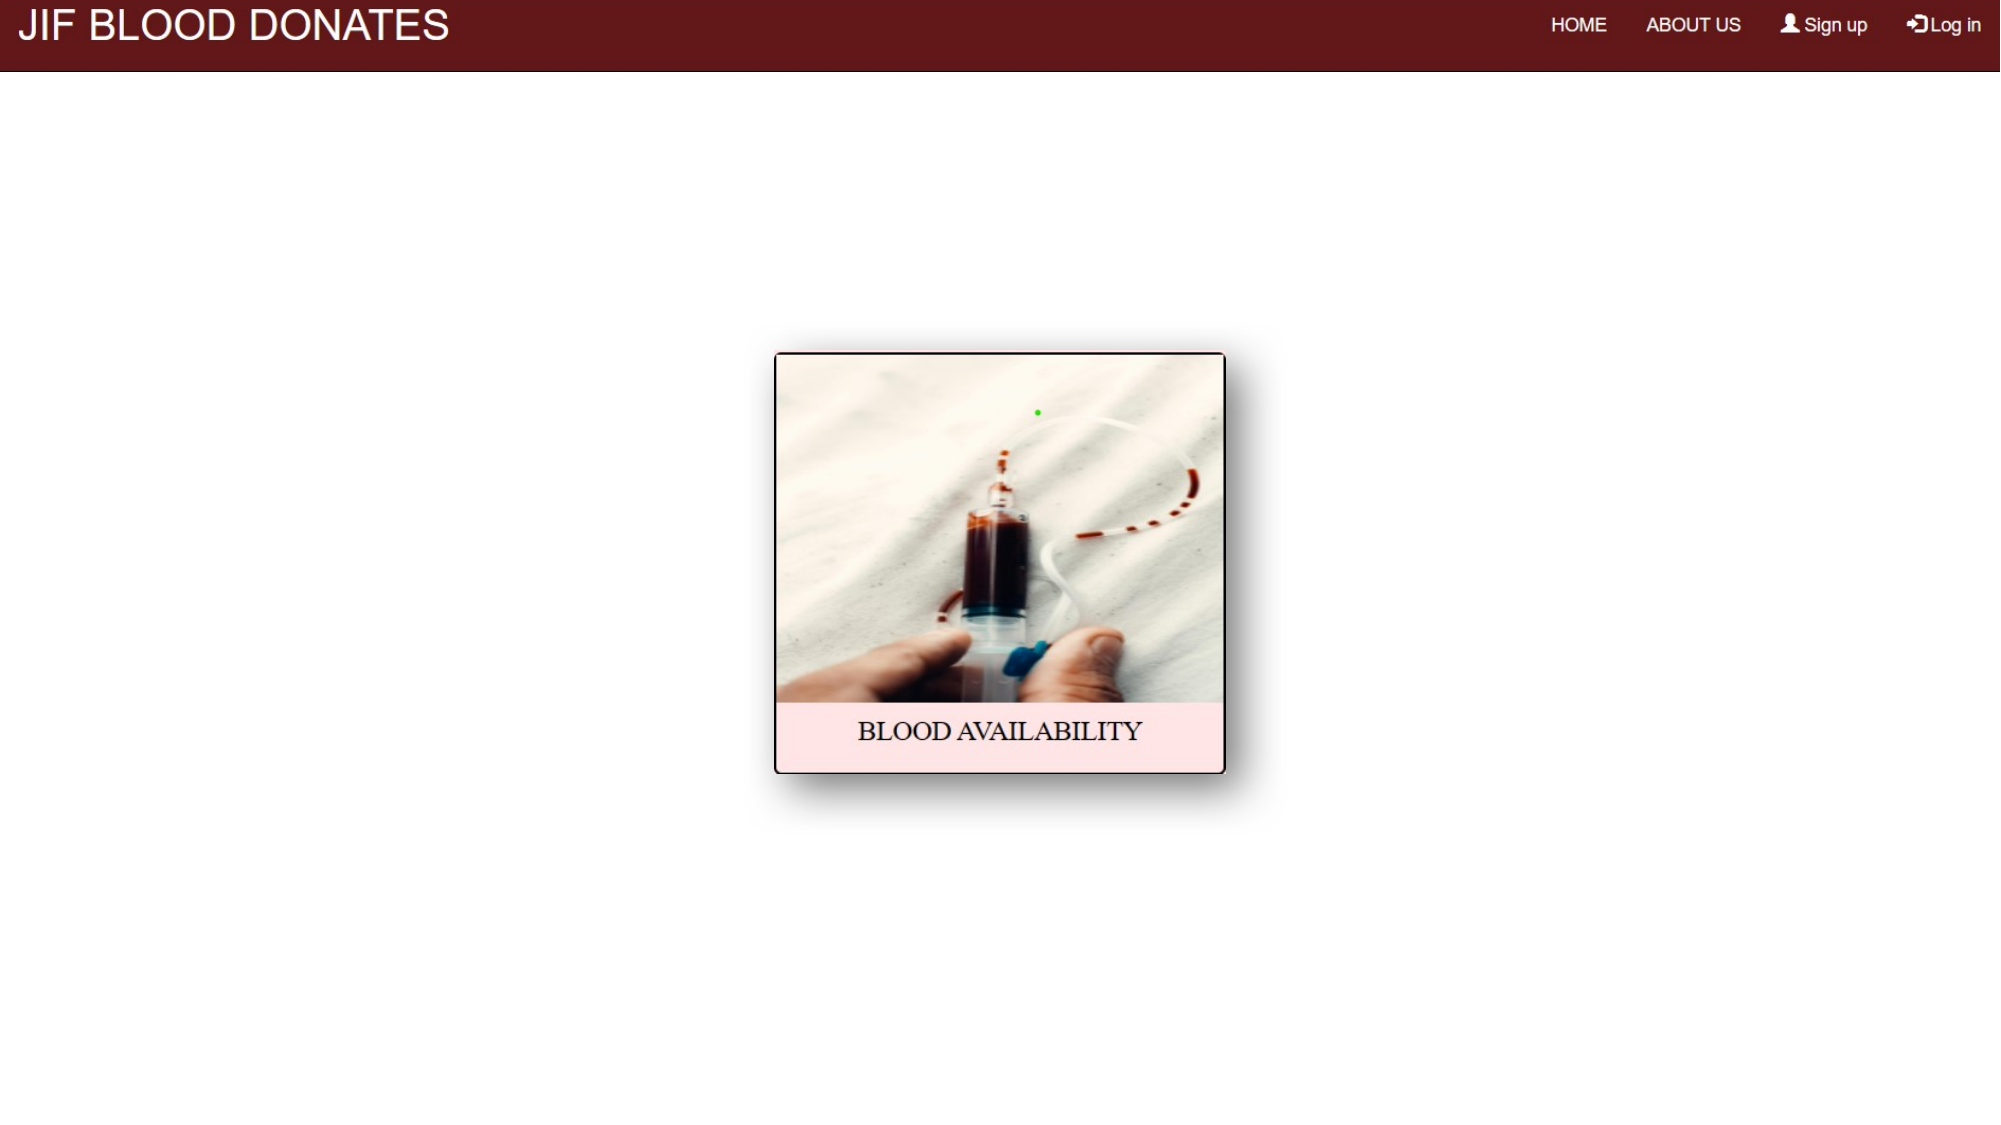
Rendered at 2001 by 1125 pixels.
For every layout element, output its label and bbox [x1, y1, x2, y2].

picture [773, 350, 1227, 775]
picture [0, 0, 2000, 73]
